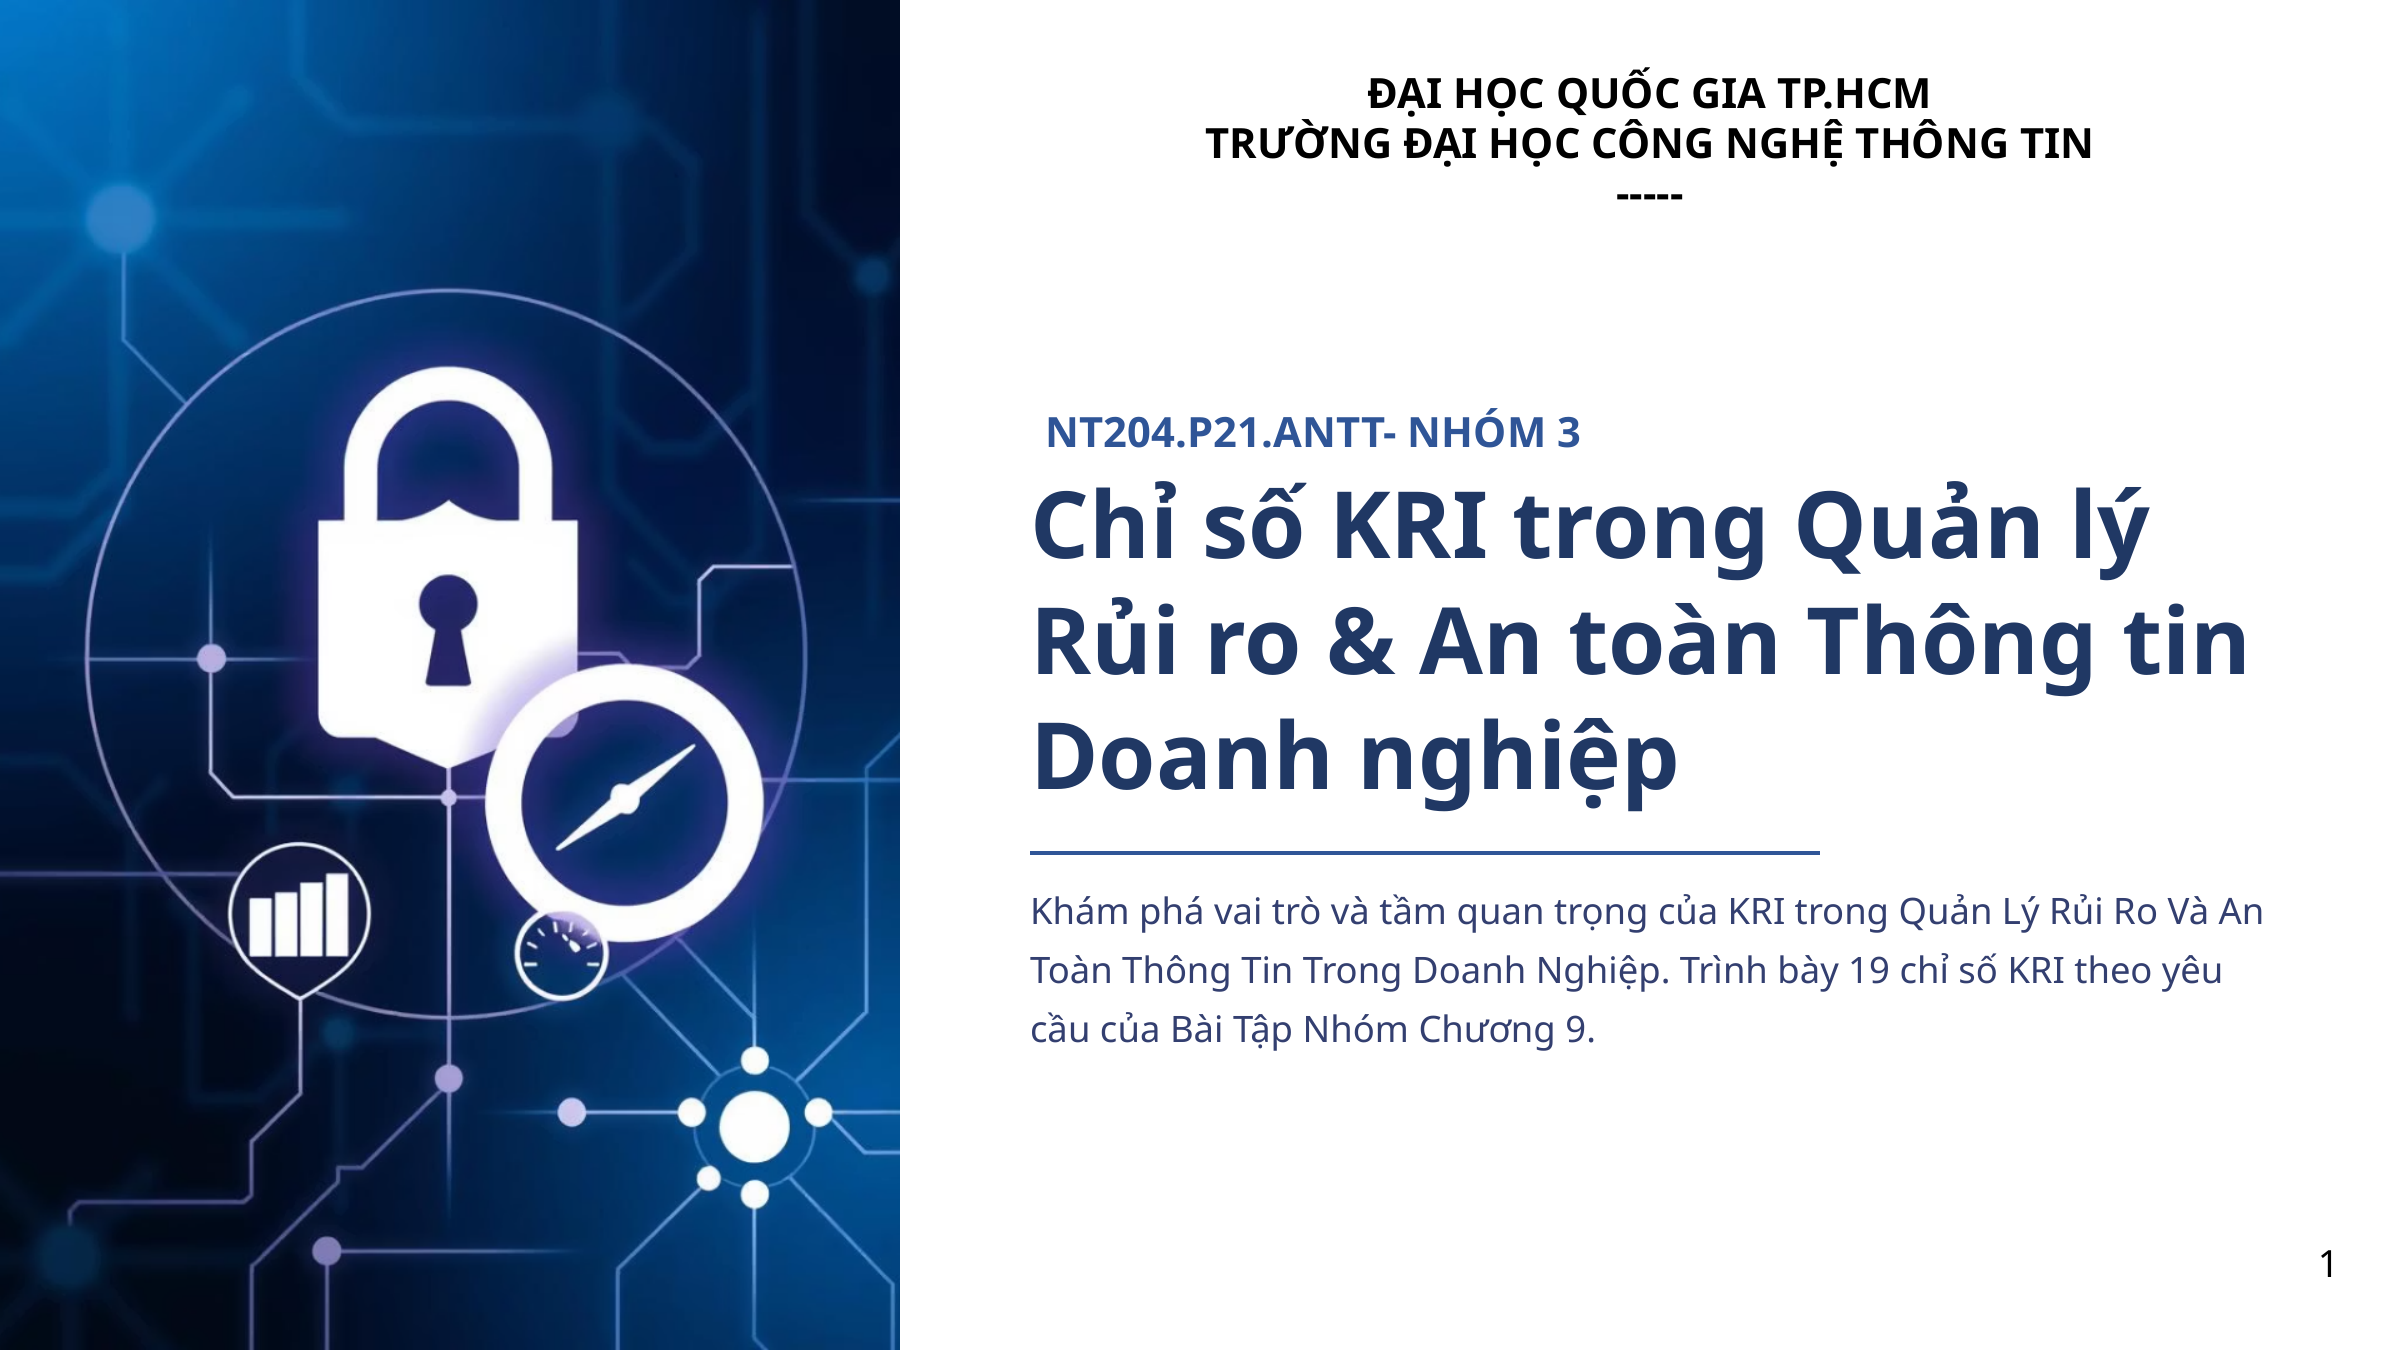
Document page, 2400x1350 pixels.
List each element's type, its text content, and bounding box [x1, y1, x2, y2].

text_box ĐẠI HỌC QUỐC GIA TP.HCM TRƯỜNG ĐẠI HỌC CÔNG NGHỆ THÔNG TIN ----- [1130, 52, 2170, 245]
text_box NT204.P21.ANTT- NHÓM 3 [1030, 390, 1626, 462]
slide_number 1 [1904, 1232, 2355, 1293]
picture [0, 0, 900, 1350]
text_box Khám phá vai trò và tầm quan trọng của KRI trong Quản Lý Rủi Ro Và An Toàn Thông Tin Trong Doanh Nghiệp. Trình bày 19 chỉ số KRI theo yêu cầu của Bài Tập Nhóm Chương 9. [1030, 872, 2270, 1051]
text_box Chỉ số KRI trong Quản lý Rủi ro & An toàn Thông tin Doanh nghiệp [1030, 461, 2270, 872]
